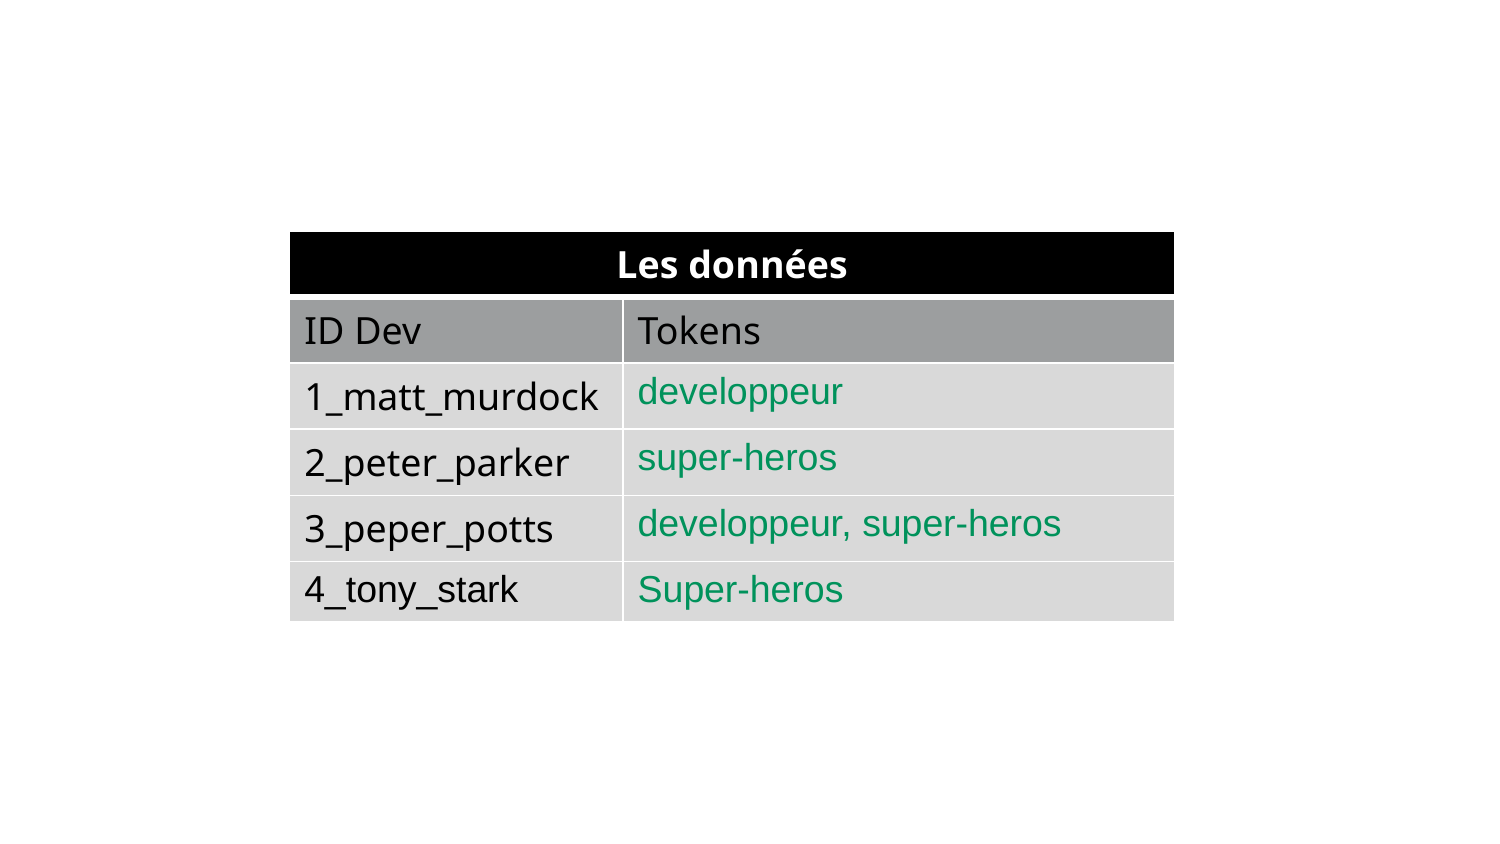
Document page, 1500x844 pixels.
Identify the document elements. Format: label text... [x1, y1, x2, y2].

table_cell 2_peter_parker [290, 430, 622, 495]
table_cell developpeur, super-heros [624, 496, 1174, 561]
table_cell developpeur [624, 364, 1174, 428]
table_cell Tokens [624, 300, 1174, 362]
table_cell 3_peper_potts [290, 496, 622, 561]
table_cell super-heros [624, 430, 1174, 495]
table_cell 4_tony_stark [290, 562, 622, 621]
table_header Les données [290, 232, 1174, 294]
table_cell ID Dev [290, 300, 622, 362]
table_cell Super-heros [624, 562, 1174, 621]
table_cell 1_matt_murdock [290, 364, 622, 428]
